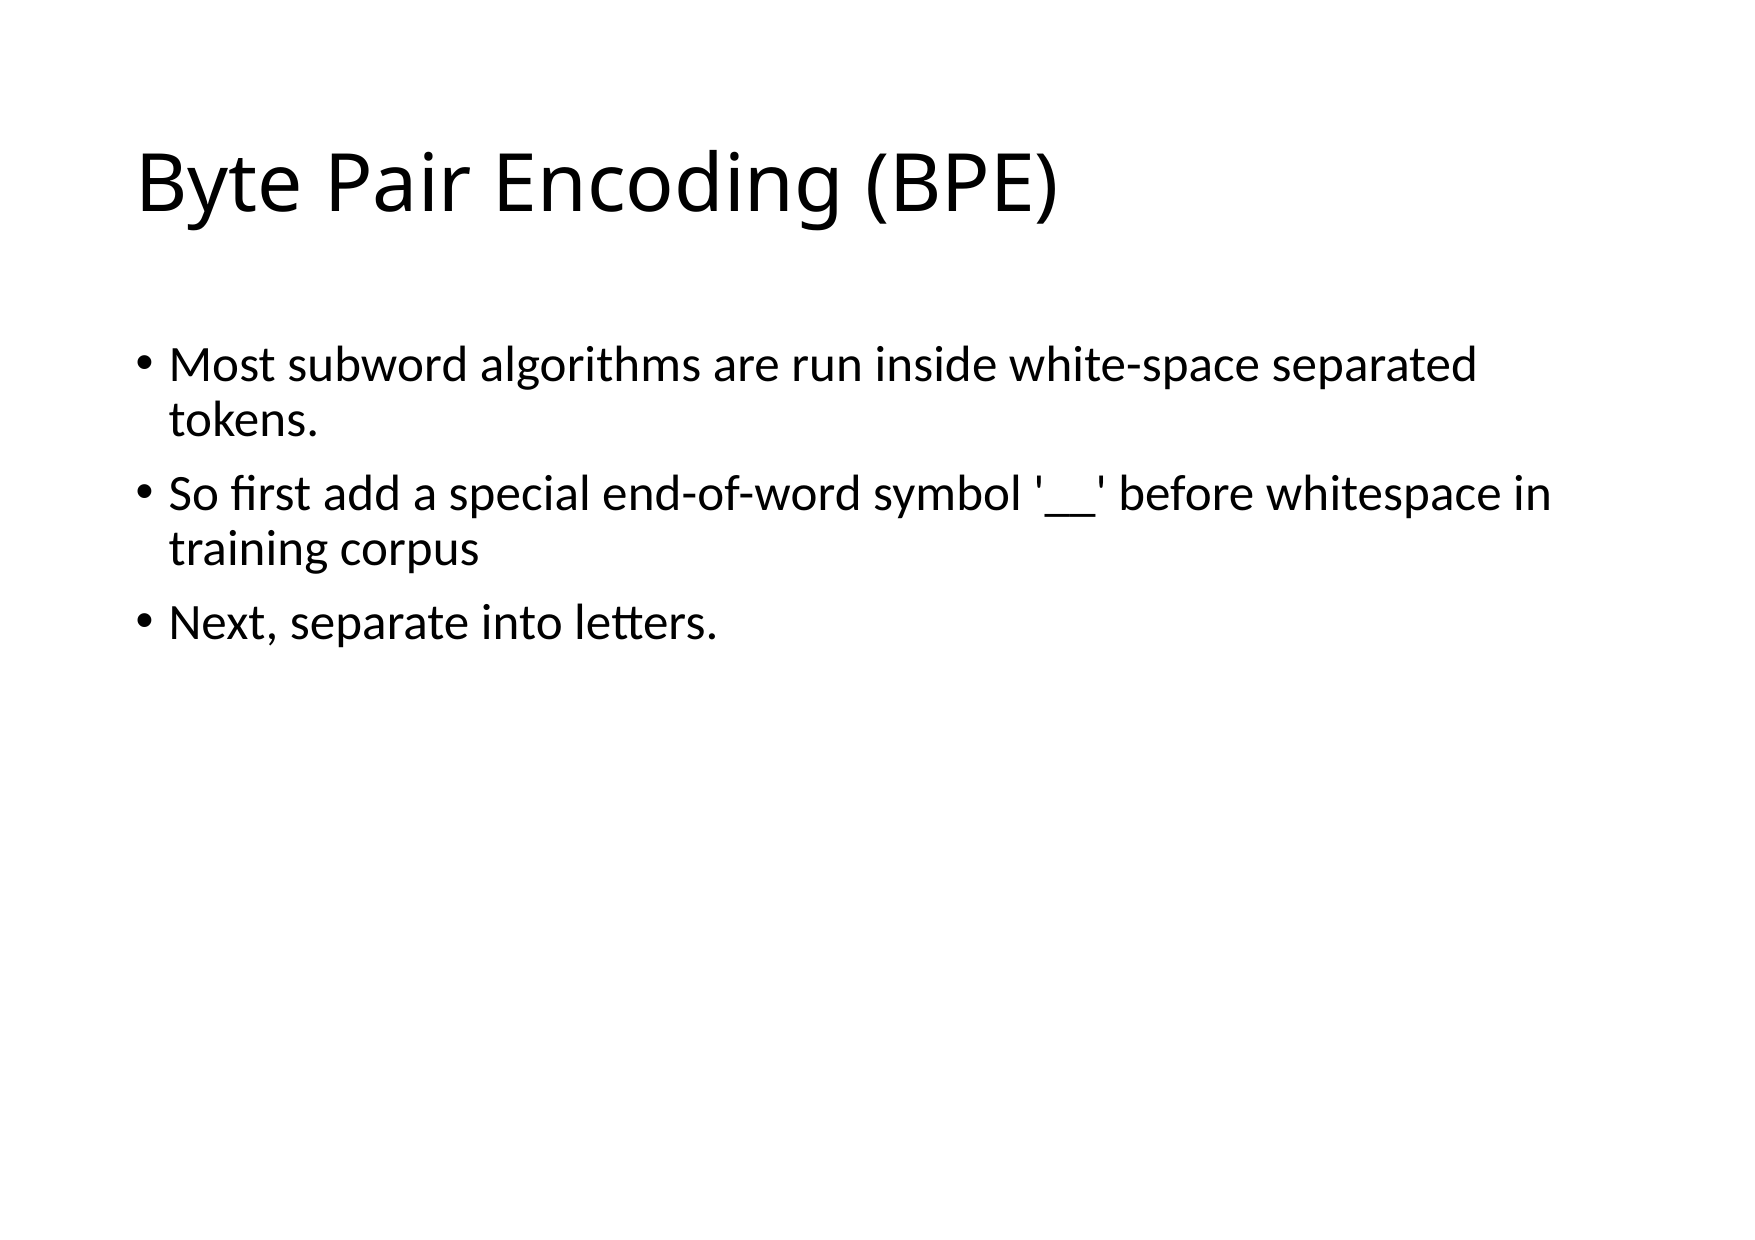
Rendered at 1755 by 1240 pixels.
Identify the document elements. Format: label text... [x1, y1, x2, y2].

list Most subword algorithms are run inside white-space separated tokens. So first add a special end-of-word symbol '__' before whitespace in training corpus Next, separate into letters. [120, 330, 1634, 1117]
title Byte Pair Encoding (BPE) [120, 66, 1634, 306]
